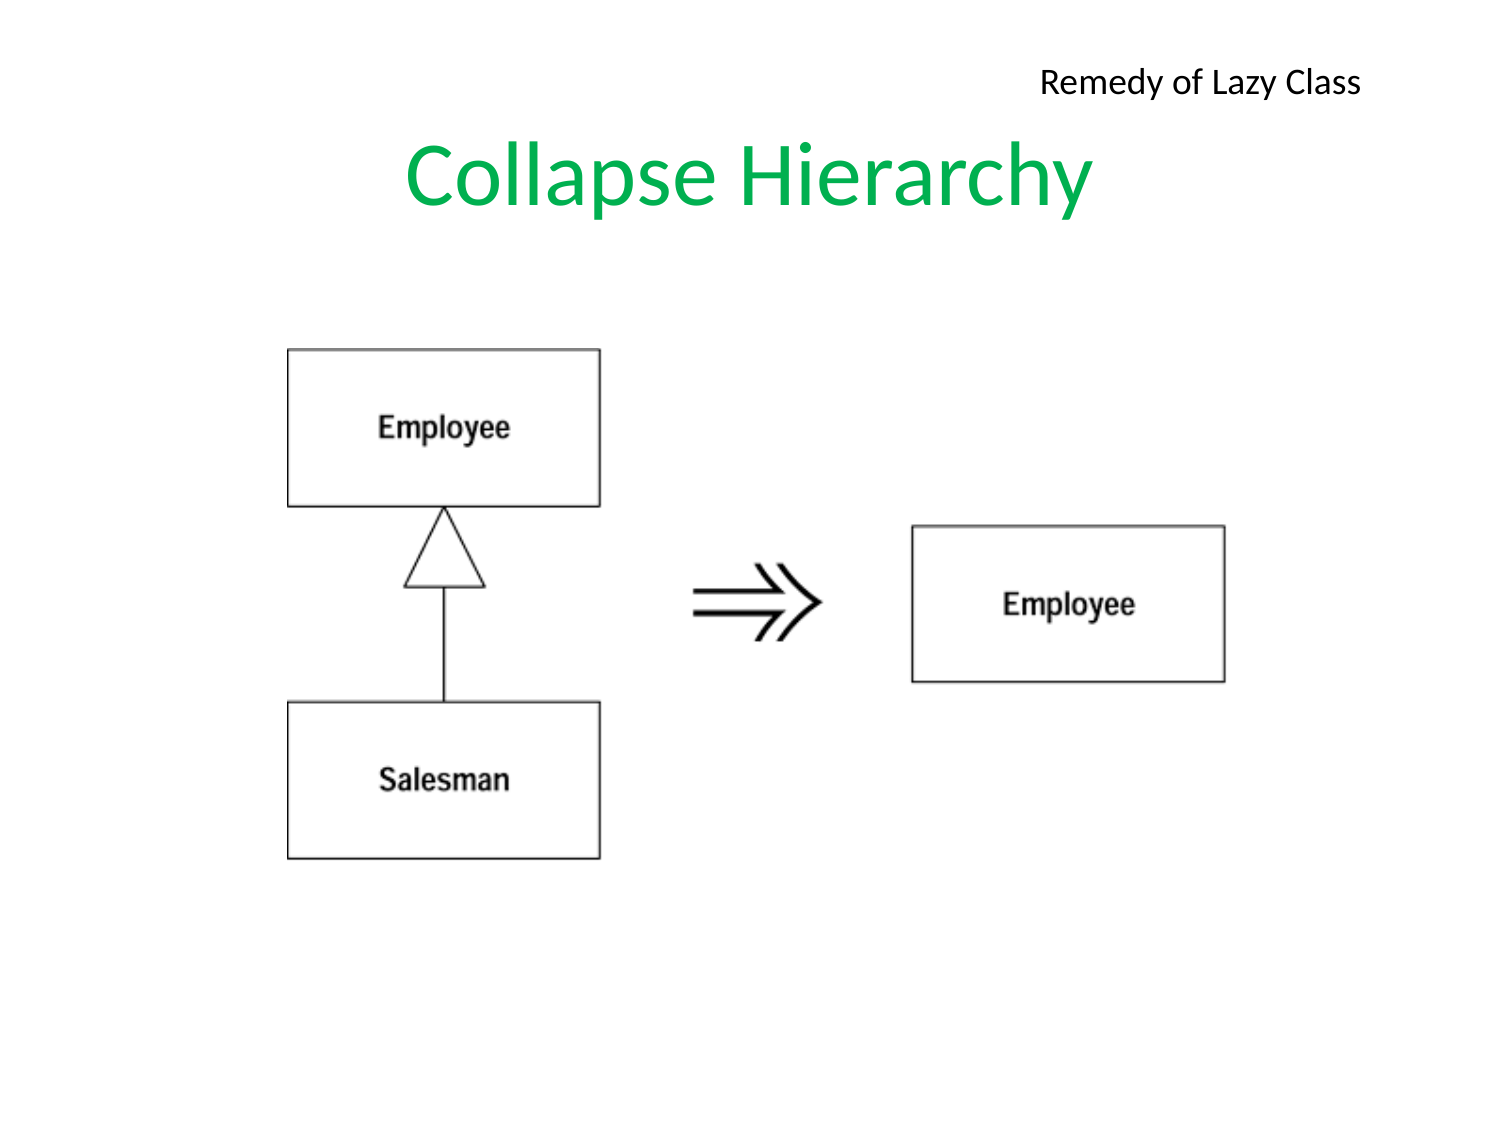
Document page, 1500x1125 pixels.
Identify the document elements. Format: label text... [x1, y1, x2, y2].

picture [287, 347, 1228, 862]
title Collapse Hierarchy [75, 87, 1425, 250]
text_box Remedy of Lazy Class [1025, 49, 1438, 110]
